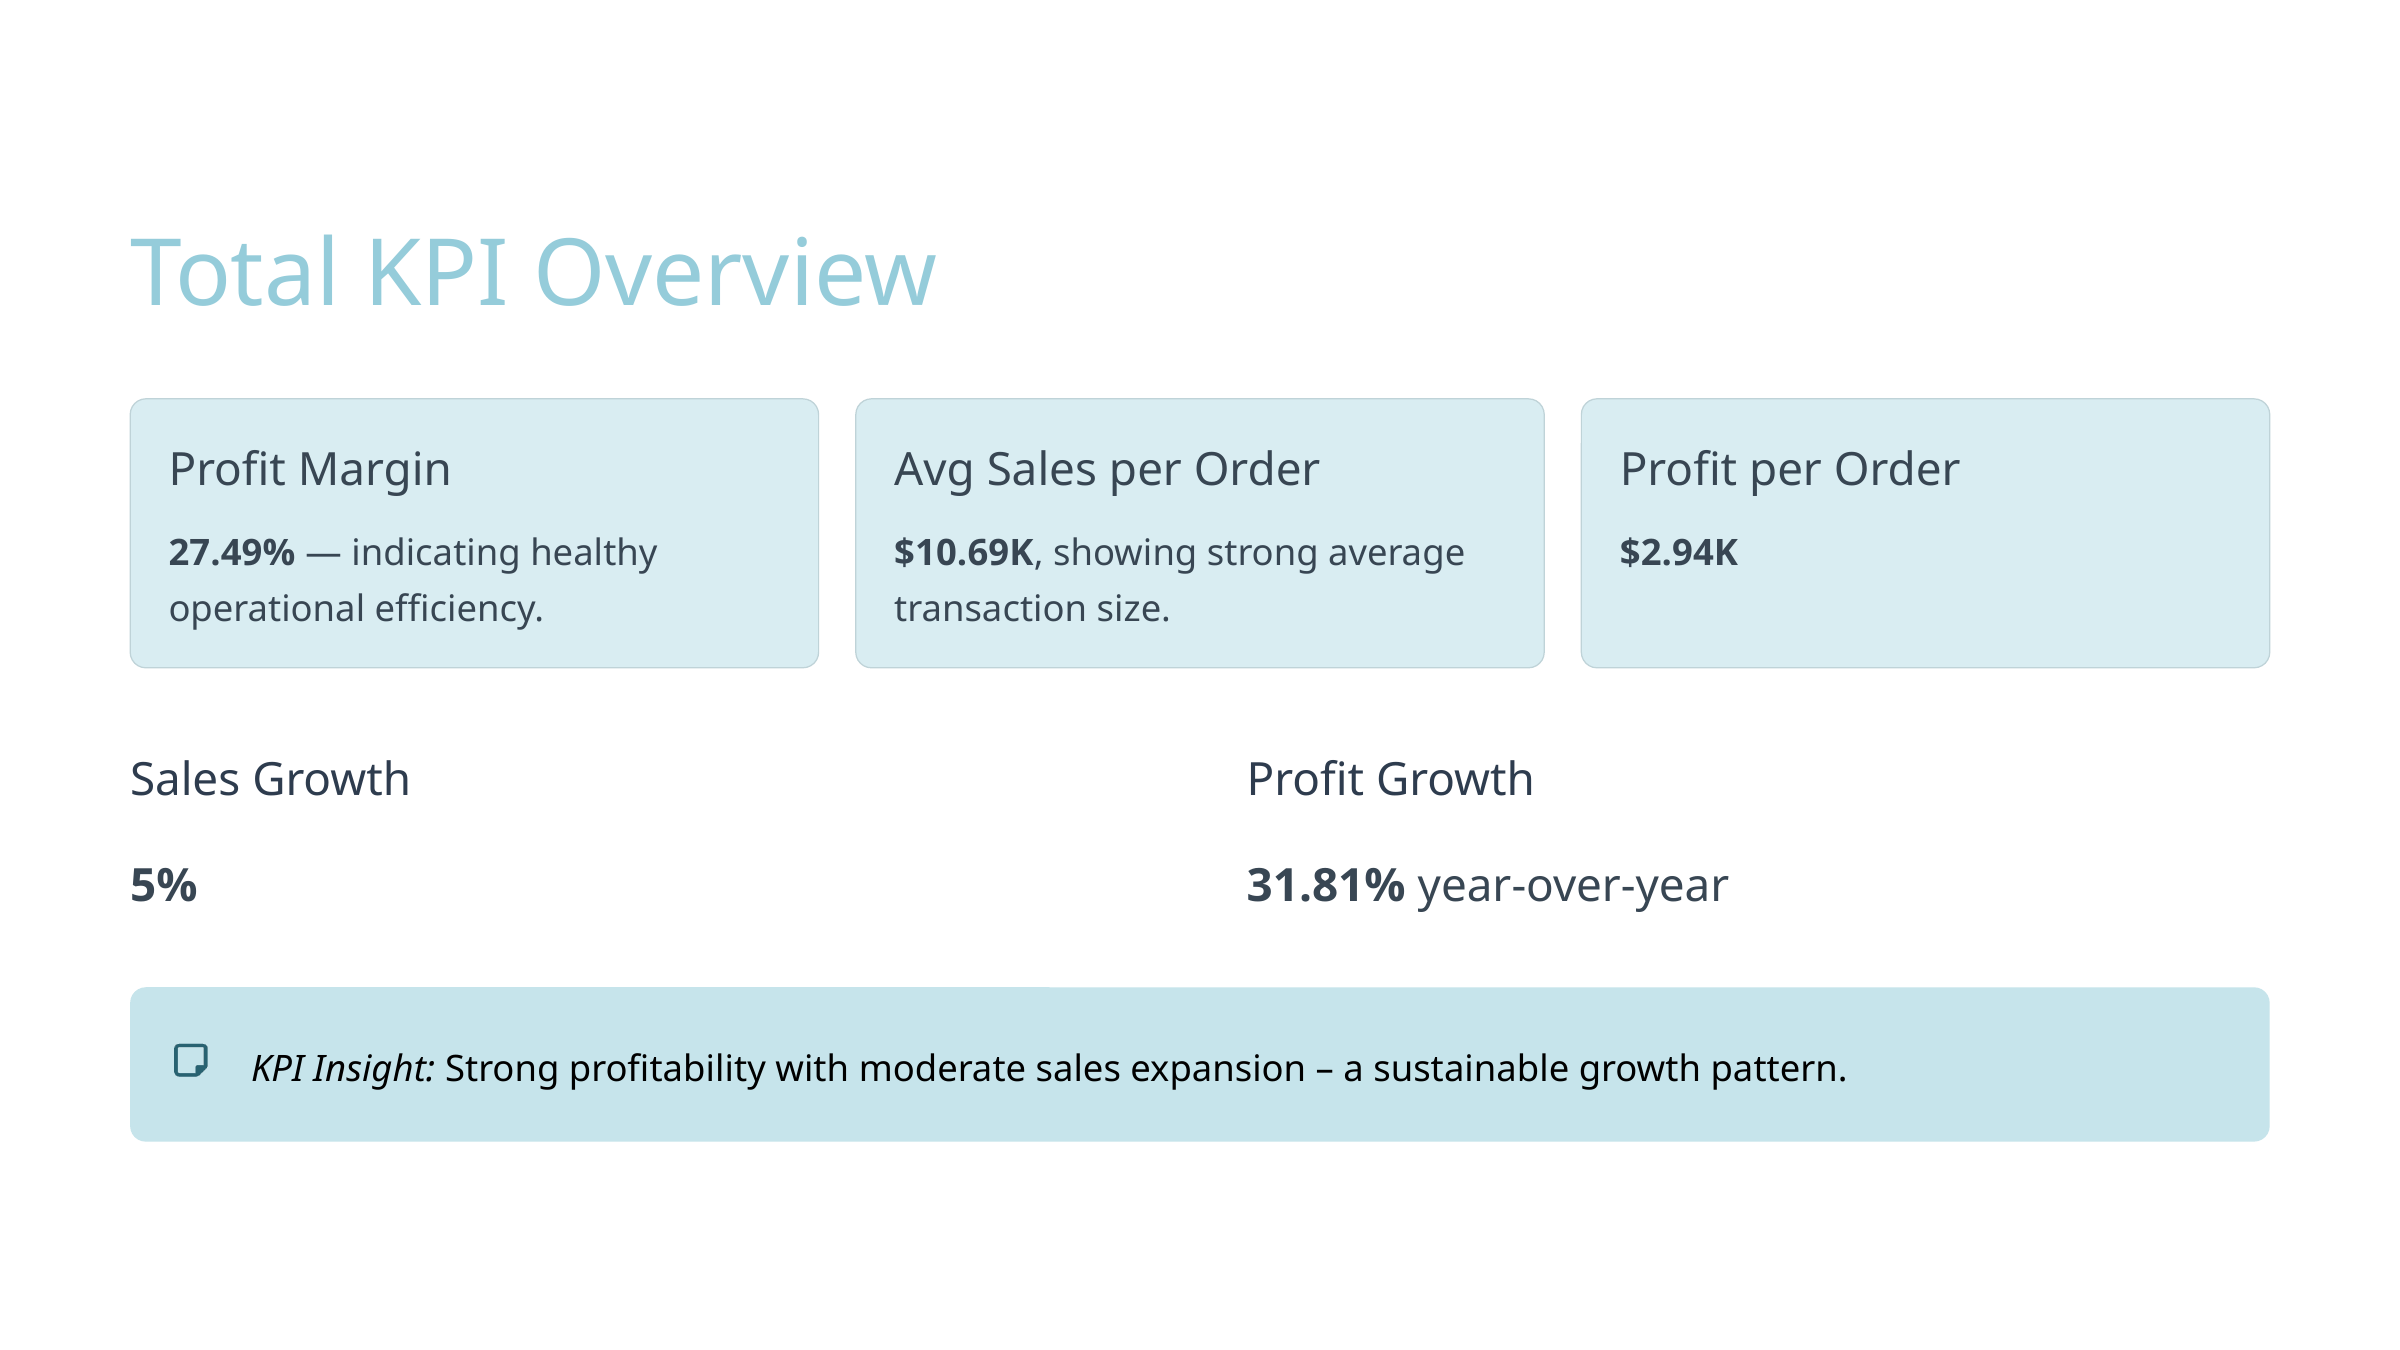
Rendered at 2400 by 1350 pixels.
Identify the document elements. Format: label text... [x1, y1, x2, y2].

text_box Total KPI Overview [130, 208, 1061, 325]
text_box 27.49% — indicating healthy operational efficiency. [168, 517, 781, 630]
text_box 5% [130, 842, 1155, 912]
text_box $2.94K [1619, 517, 2232, 574]
text_box 31.81% year-over-year [1246, 842, 2271, 912]
text_box [855, 398, 1545, 668]
text_box Profit Growth [1246, 746, 1712, 805]
text_box [1581, 398, 2270, 668]
text_box [130, 987, 2270, 1142]
text_box Profit per Order [1619, 437, 2085, 496]
picture [166, 1040, 215, 1079]
text_box Sales Growth [130, 746, 596, 805]
text_box Avg Sales per Order [894, 437, 1360, 496]
text_box KPI Insight: Strong profitability with moderate sales expansion – a sustainable growth pattern. [251, 1033, 2233, 1090]
text_box Profit Margin [168, 437, 634, 496]
text_box $10.69K, showing strong average transaction size. [894, 517, 1506, 630]
text_box [130, 398, 819, 668]
